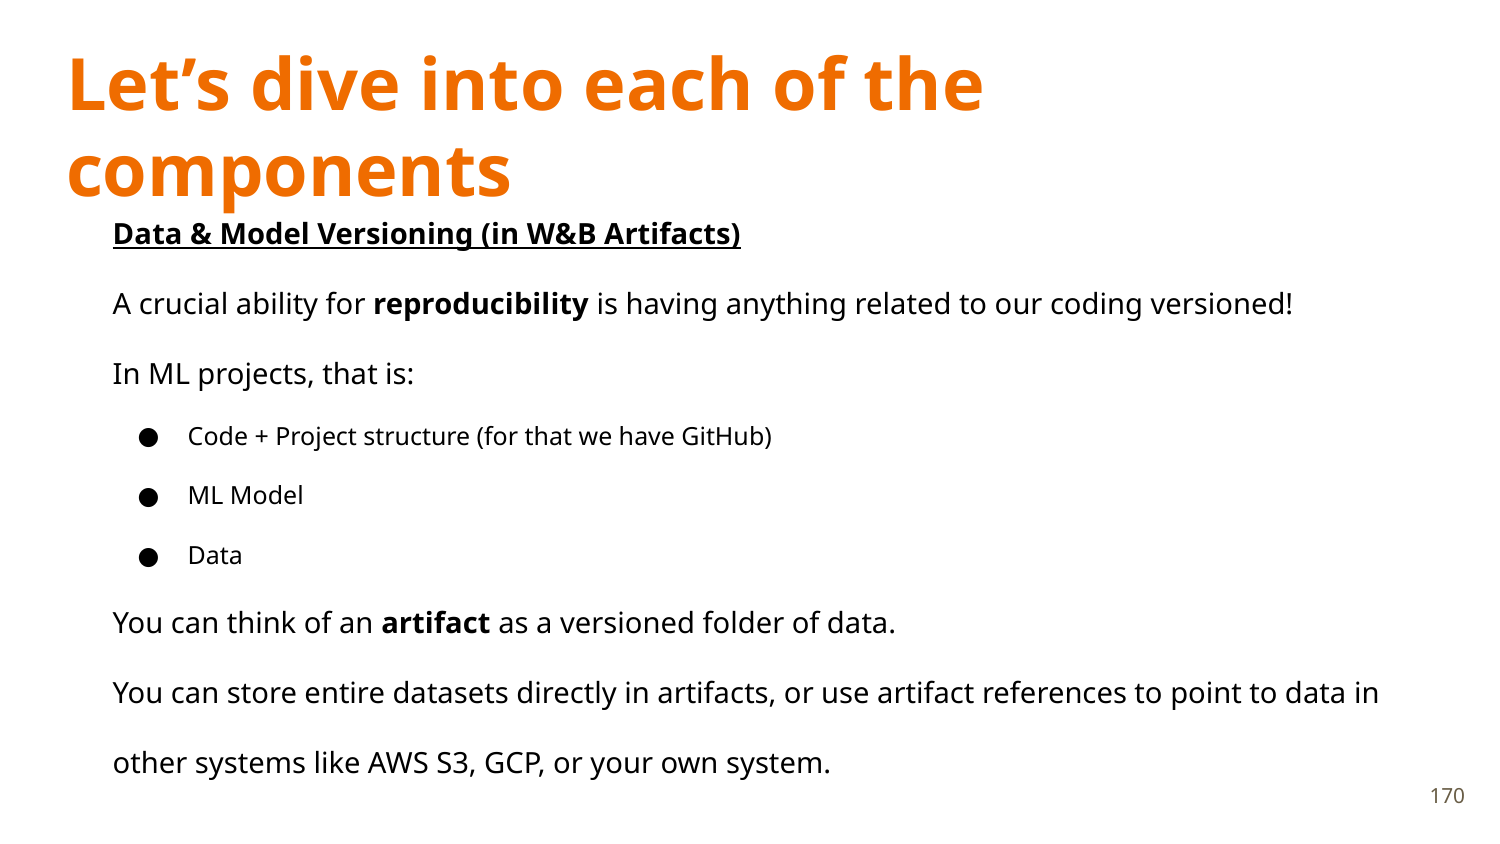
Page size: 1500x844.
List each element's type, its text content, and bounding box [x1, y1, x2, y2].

slide_number 170 [1389, 764, 1480, 830]
text_box Data & Model Versioning (in W&B Artifacts) A crucial ability for reproducibility is having anything related to our coding versioned! In ML projects, that is: Code + Project structure (for that we have GitHub) ML Model Data You can think of an artifact as a versioned folder of data. You can store entire datasets directly in artifacts, or use artifact references to point to data in other systems like AWS S3, GCP, or your own system. [97, 165, 1447, 795]
title Let’s dive into each of the components [51, 23, 1340, 227]
